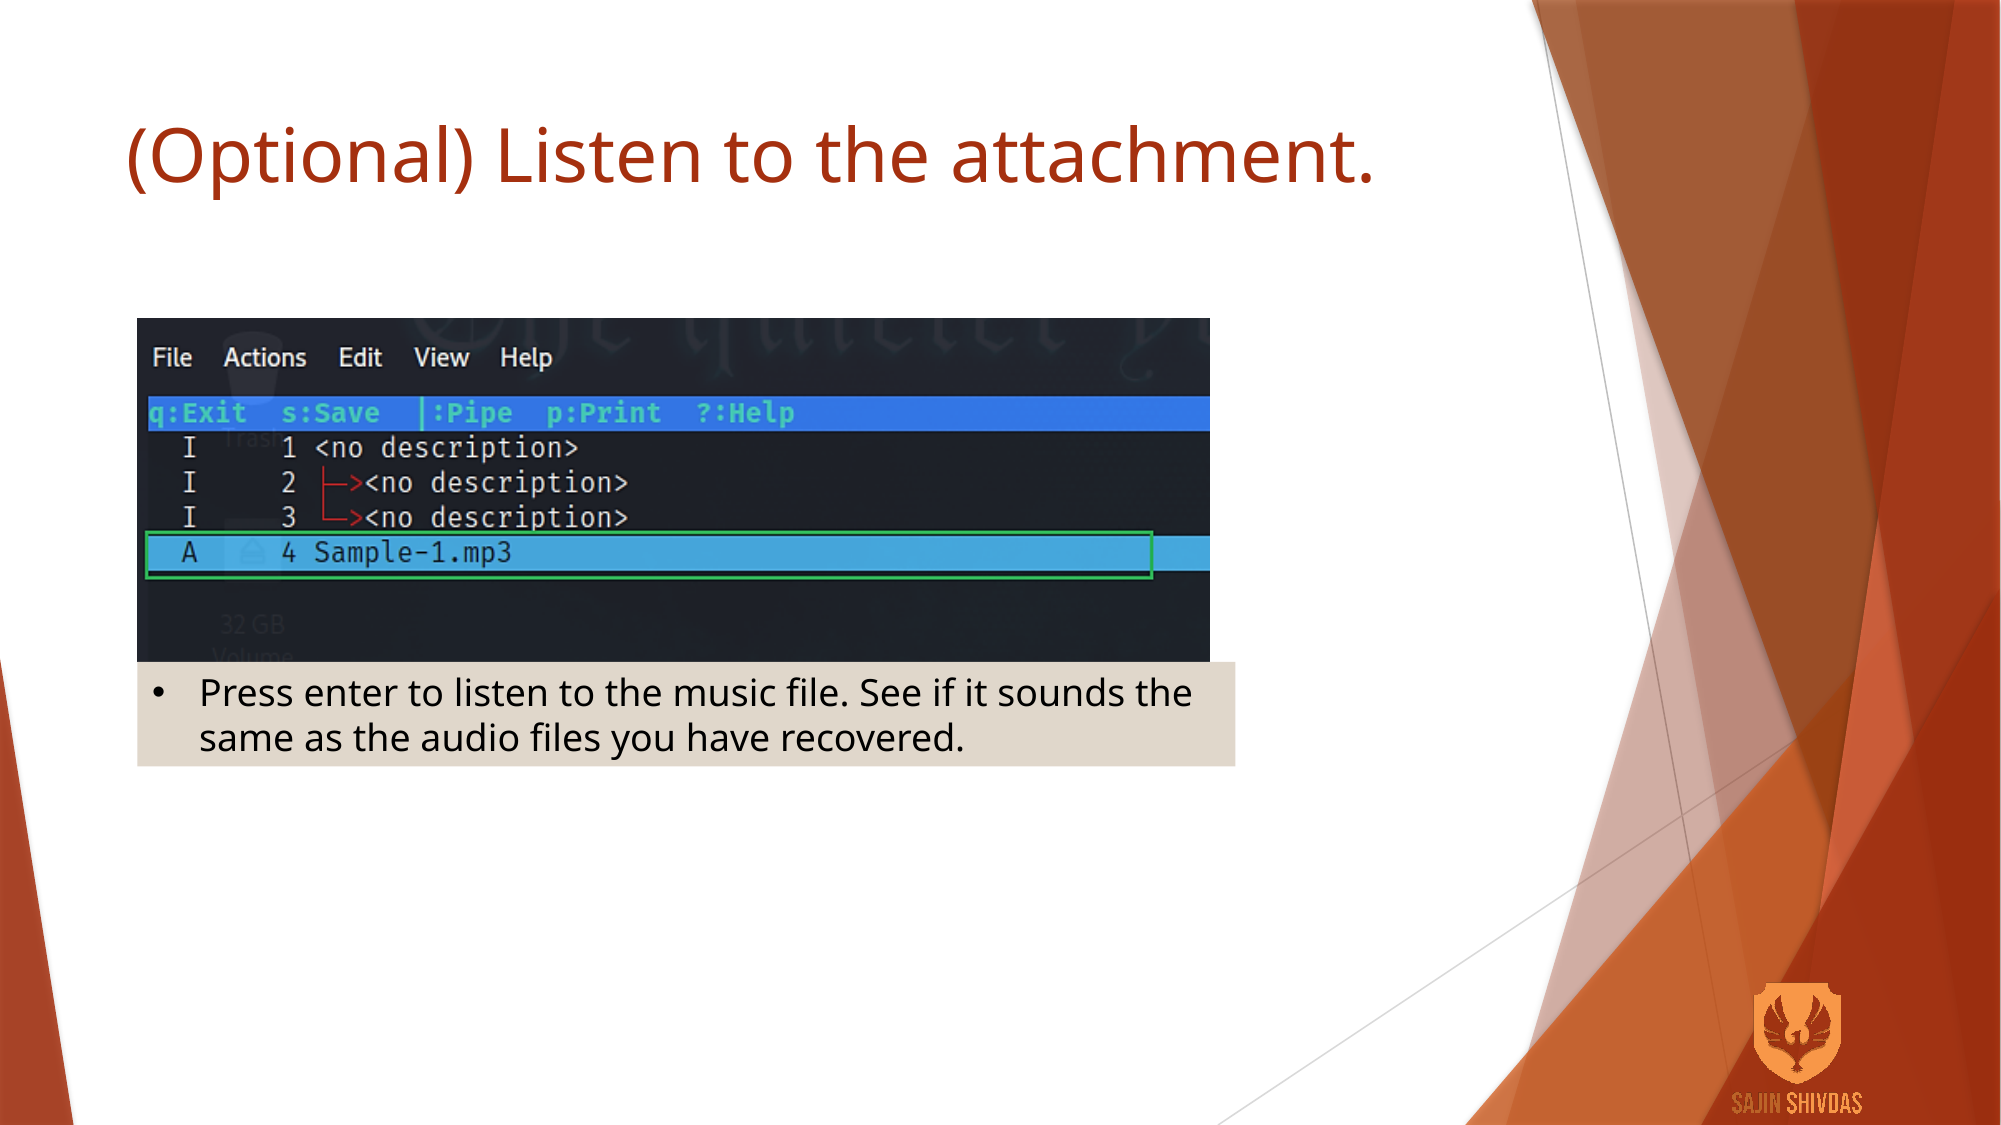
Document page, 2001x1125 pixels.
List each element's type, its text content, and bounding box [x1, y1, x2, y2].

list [136, 318, 1210, 663]
title (Optional) Listen to the attachment. [111, 99, 1522, 317]
text_box Press enter to listen to the music file. See if it sounds the same as the audio files you have recovered. [137, 661, 1236, 767]
picture [1723, 974, 1874, 1125]
